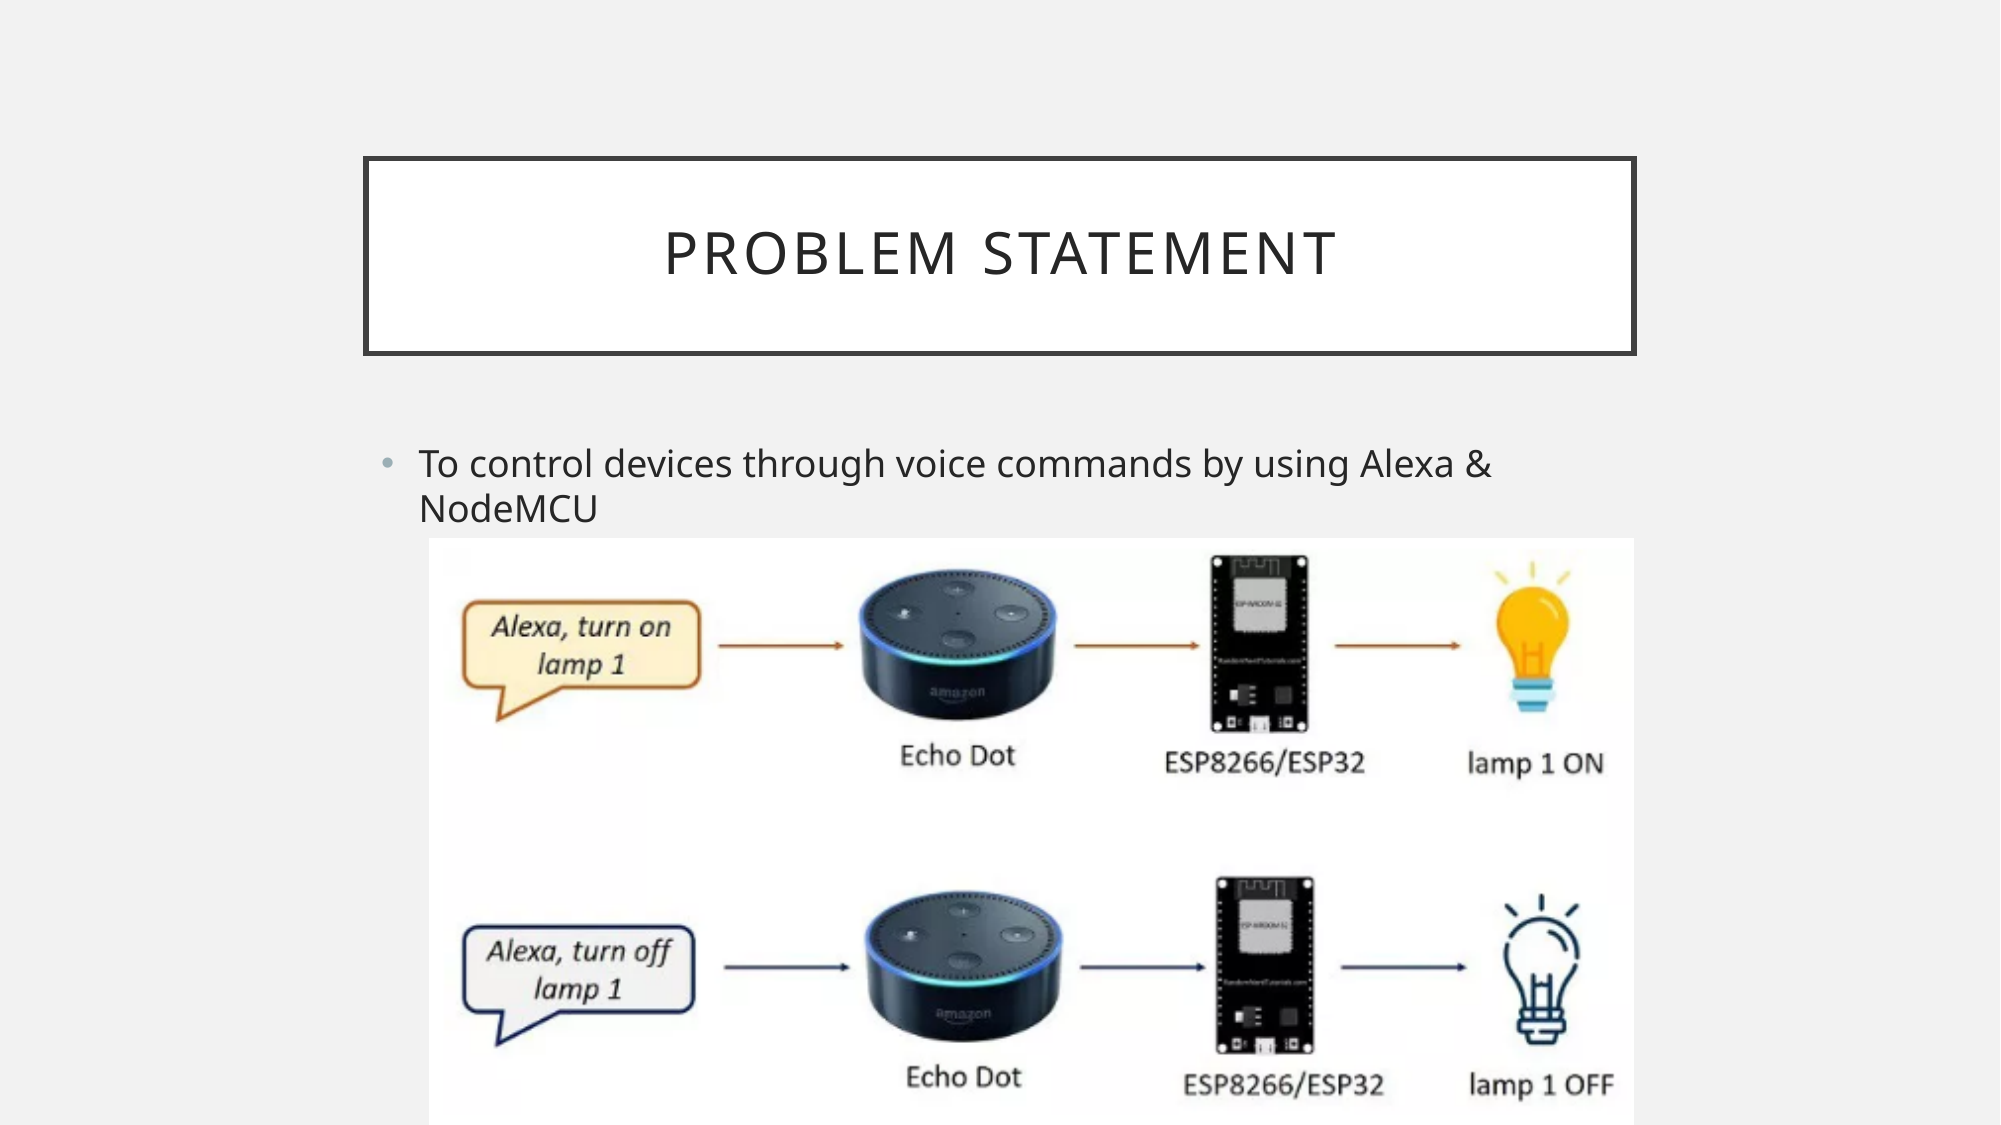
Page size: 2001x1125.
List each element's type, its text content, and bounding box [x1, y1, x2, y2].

list To control devices through voice commands by using Alexa & NodeMCU [366, 432, 1634, 942]
picture [429, 538, 1634, 1125]
title Problem Statement [363, 156, 1637, 356]
